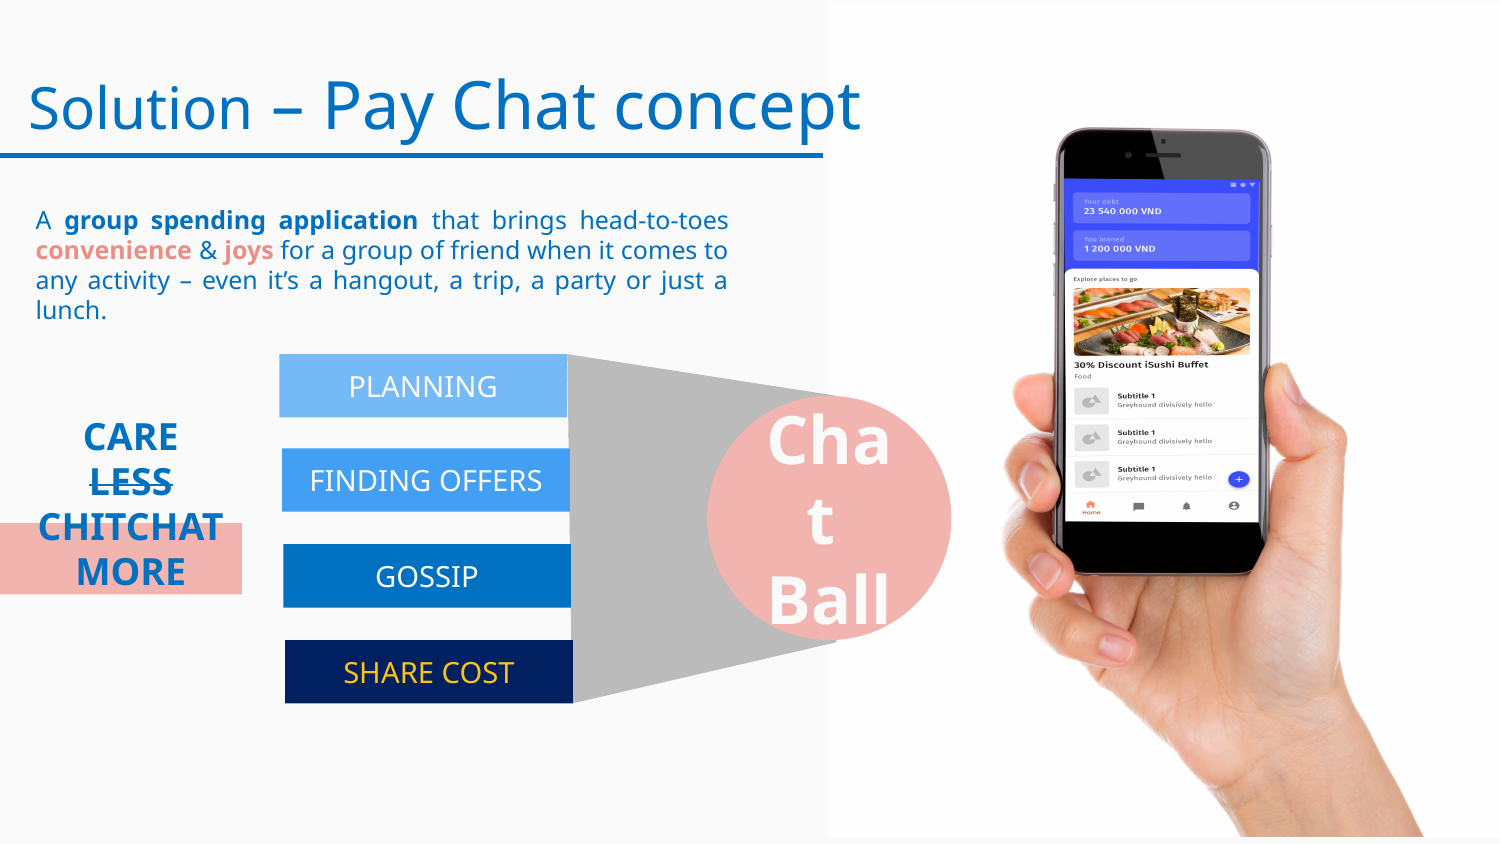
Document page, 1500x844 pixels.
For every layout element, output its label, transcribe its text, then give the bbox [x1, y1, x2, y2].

text_box [566, 352, 824, 705]
text_box CARE LESS CHITCHAT MORE [6, 410, 256, 608]
title Solution – Pay Chat concept [13, 31, 824, 153]
text_box Chat Ball [705, 393, 824, 643]
text_box PLANNING [277, 352, 569, 419]
text_box FINDING OFFERS [280, 446, 572, 514]
text_box A group spending application that brings head-to-toes convenience & joys for a group of friend when it comes to any activity – even it’s a hangout, a trip, a party or just a lunch. [20, 171, 745, 370]
text_box GOSSIP [281, 542, 573, 610]
text_box SHARE COST [283, 638, 575, 706]
text_box [0, 521, 6, 597]
picture [829, 1, 1500, 837]
